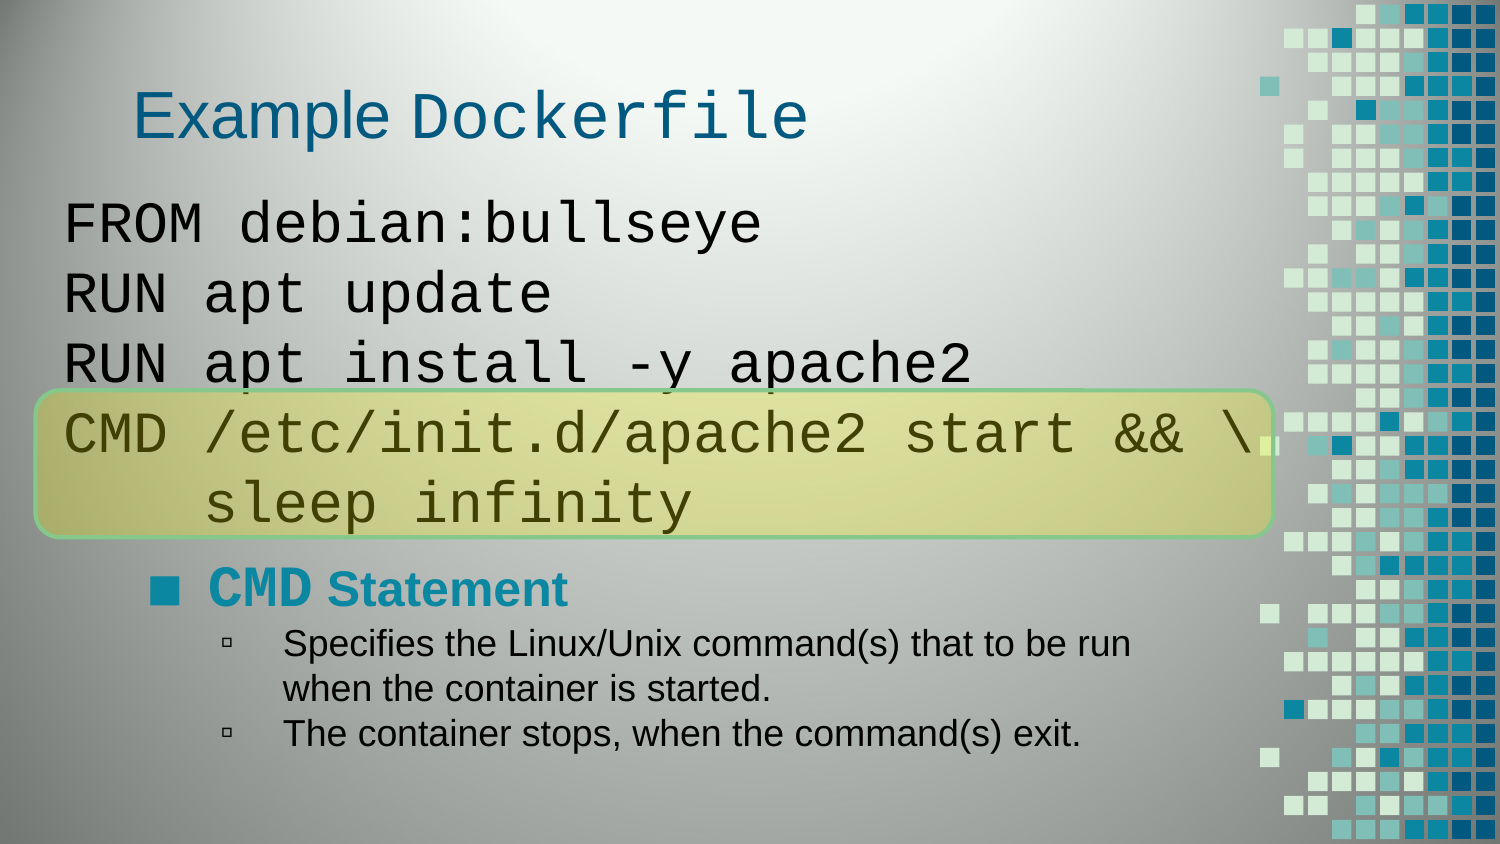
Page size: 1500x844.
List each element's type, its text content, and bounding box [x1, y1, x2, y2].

text_box FROM debian:bullseye RUN apt update RUN apt install -y apache2 CMD /etc/init.d/apache2 start && \ sleep infinity [0, 177, 1269, 592]
picture [0, 0, 1500, 844]
title Example Dockerfile [117, 26, 1227, 168]
list CMD Statement Specifies the Linux/Unix command(s) that to be run when the container is started. The container stops, when the command(s) exit. [117, 592, 1227, 774]
text_box [33, 388, 1276, 540]
